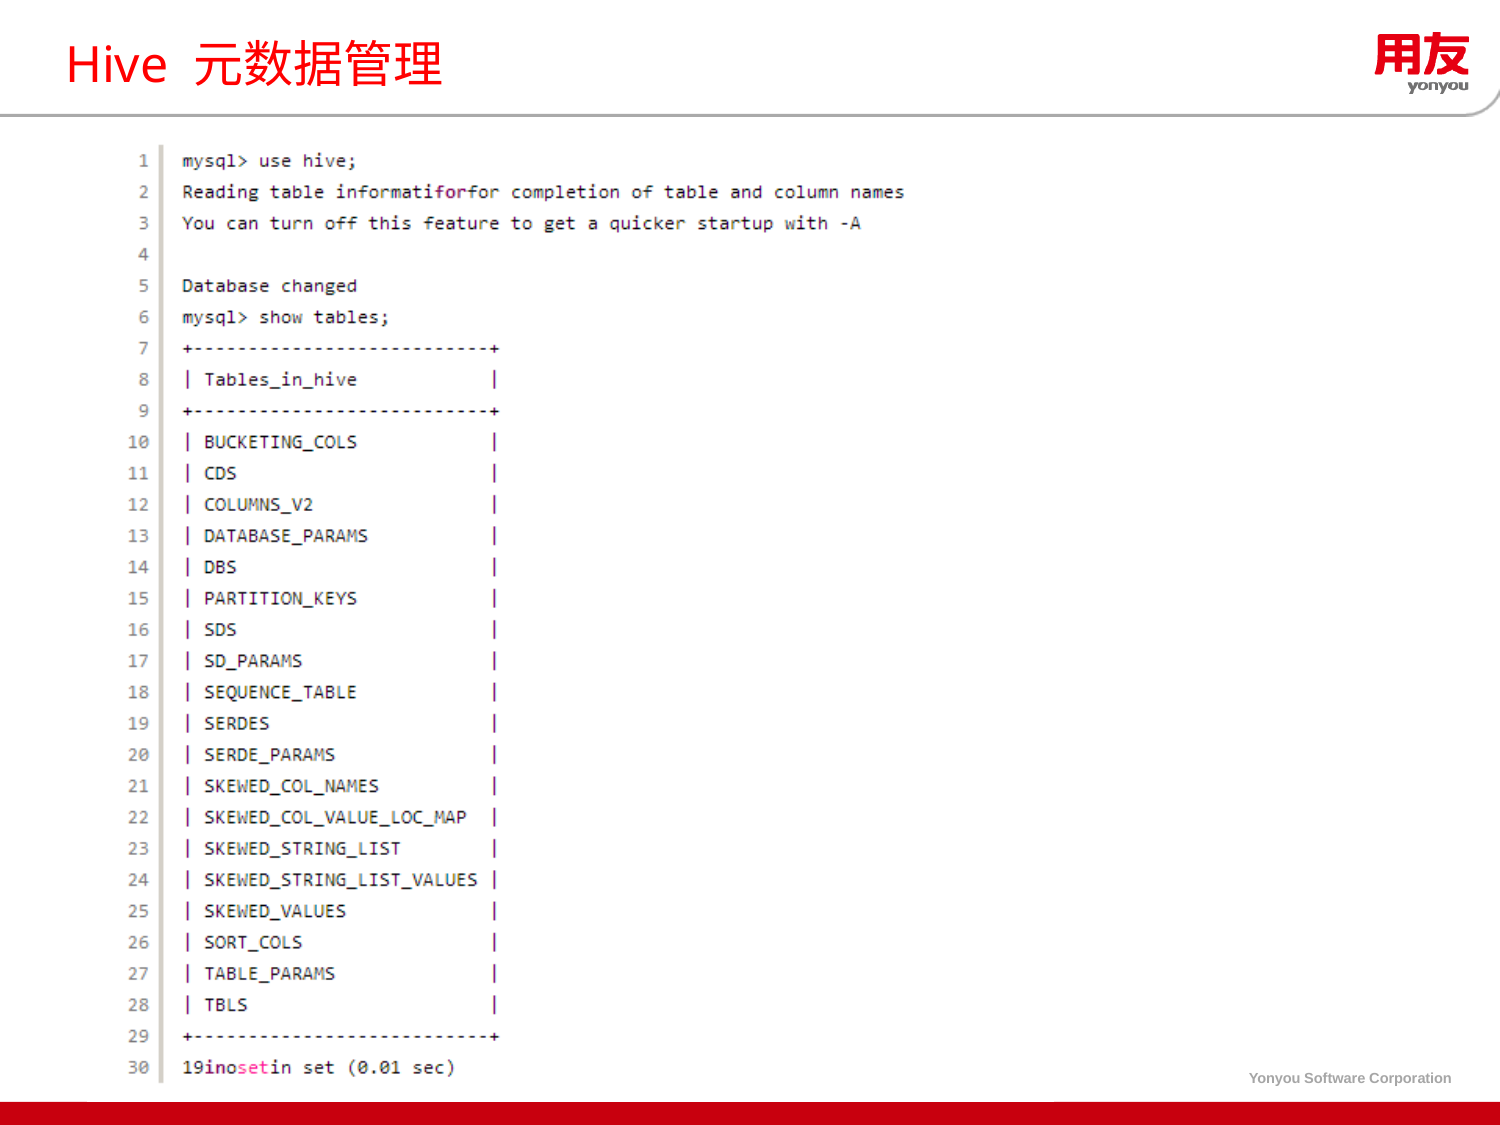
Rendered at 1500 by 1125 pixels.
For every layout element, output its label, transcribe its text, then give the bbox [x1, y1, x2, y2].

picture [0, 32, 1500, 1102]
title Hive 元数据管理 [50, 25, 1263, 95]
